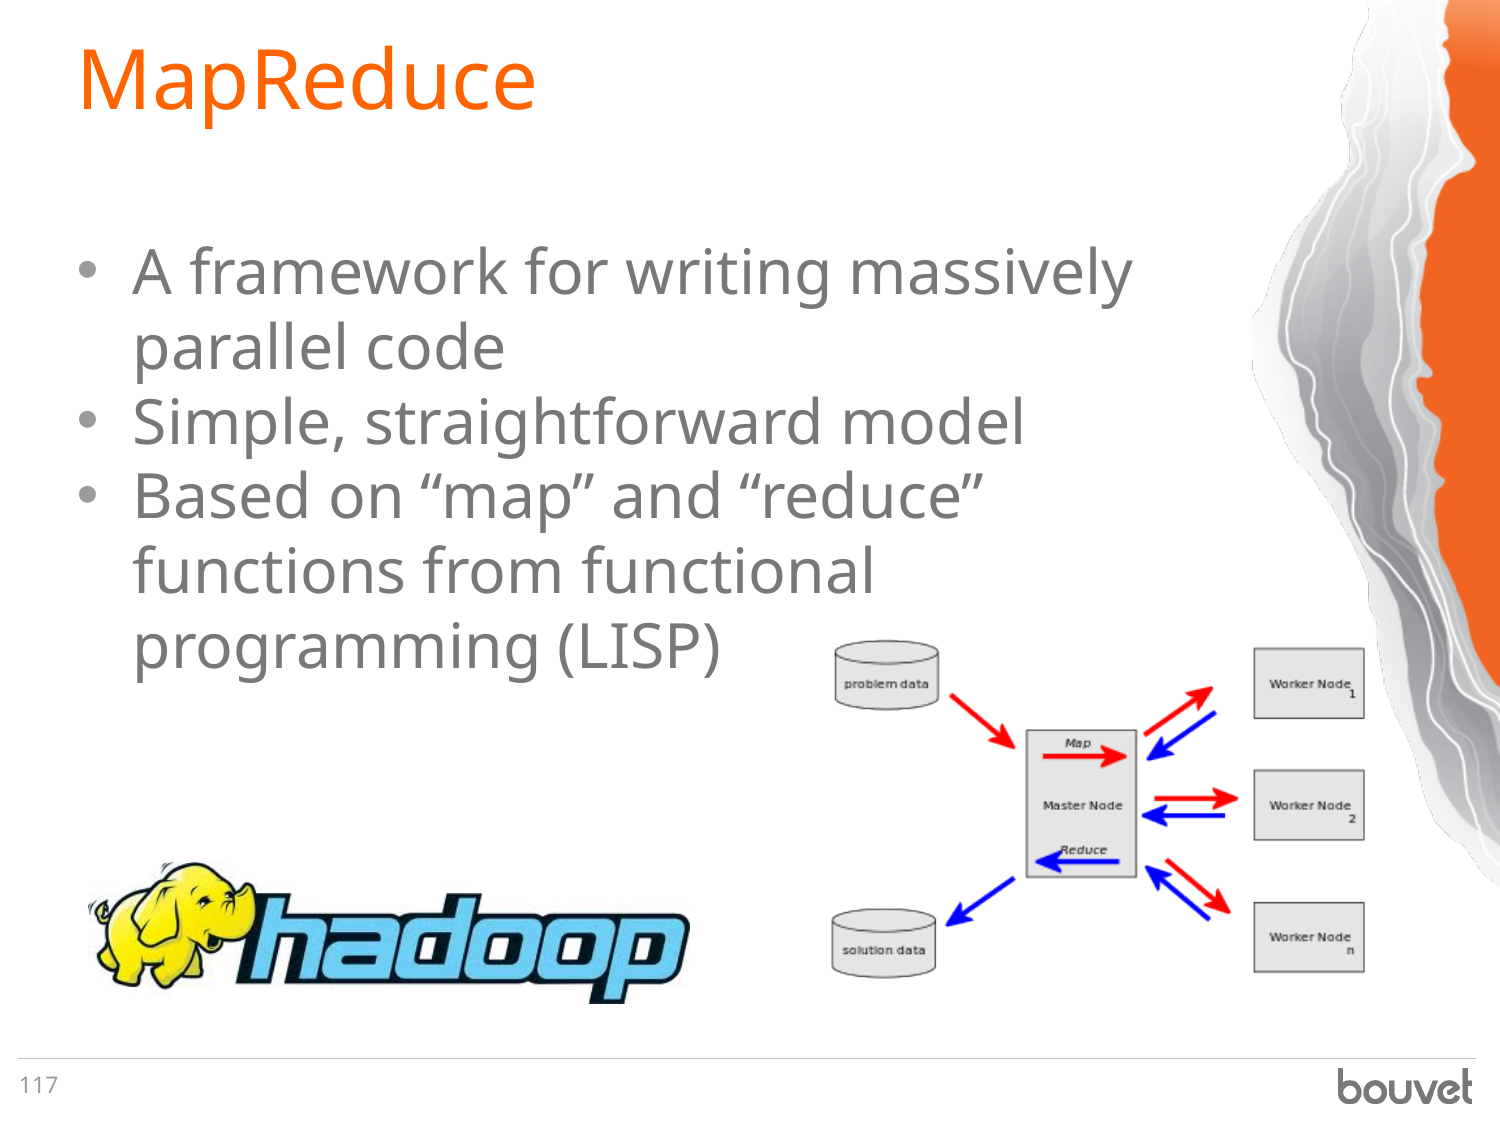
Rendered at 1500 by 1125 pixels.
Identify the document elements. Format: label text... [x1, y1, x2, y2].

picture [796, 0, 1500, 1104]
title MapReduce [76, 42, 1306, 220]
list A framework for writing massively parallel code Simple, straightforward model Based on “map” and “reduce” functions from functional programming (LISP) [76, 231, 1247, 1004]
slide_number 117 [18, 1070, 137, 1101]
picture [88, 861, 690, 1005]
